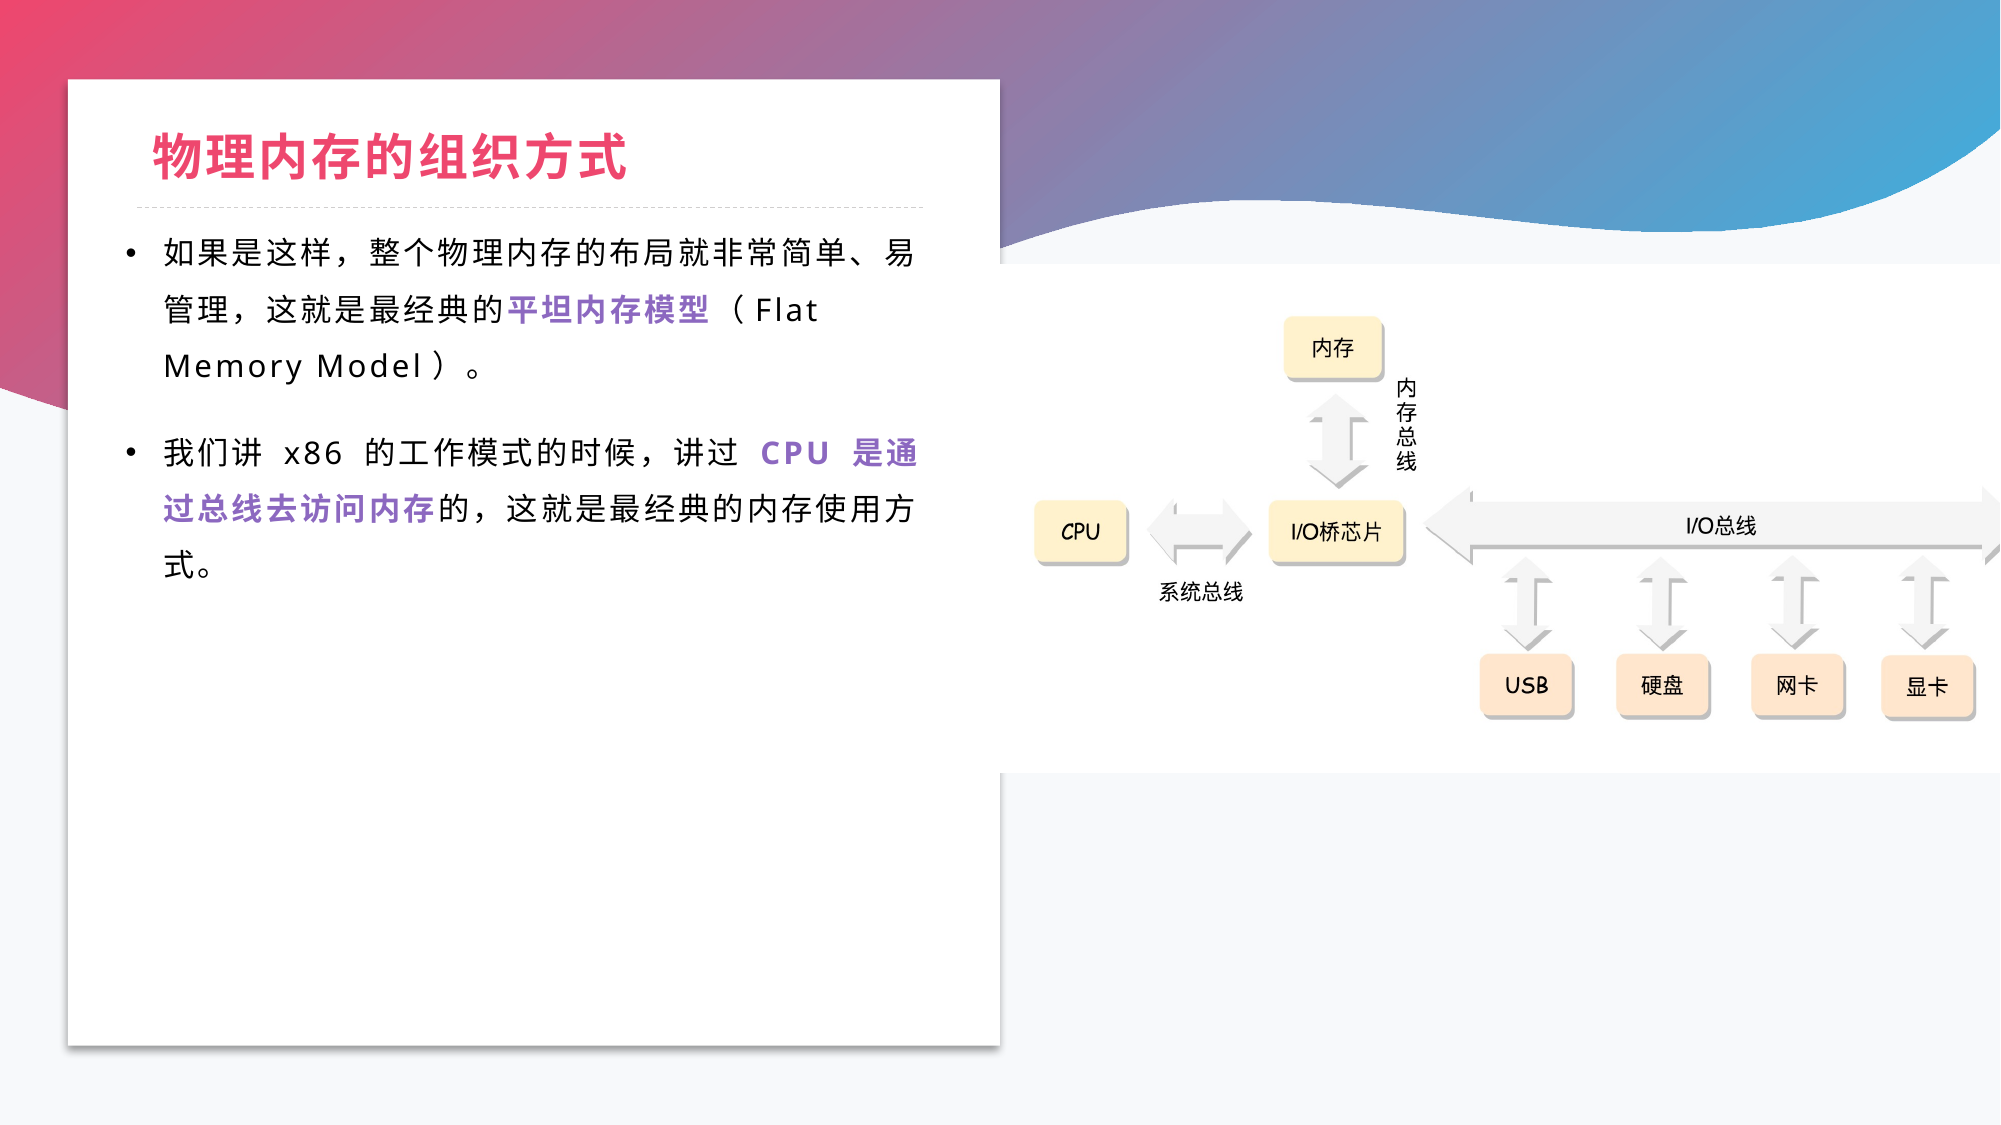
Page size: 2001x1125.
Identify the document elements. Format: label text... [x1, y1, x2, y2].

picture [982, 264, 2000, 773]
title 物理内存的组织方式 [137, 111, 924, 208]
list 如果是这样，整个物理内存的布局就非常简单、易管理，这就是最经典的平坦内存模型（Flat Memory Model）。 我们讲 x86 的工作模式的时候，讲过 CPU 是通过总线去访问内存的，这就是最经典的内存使用方式。 [110, 207, 951, 1014]
